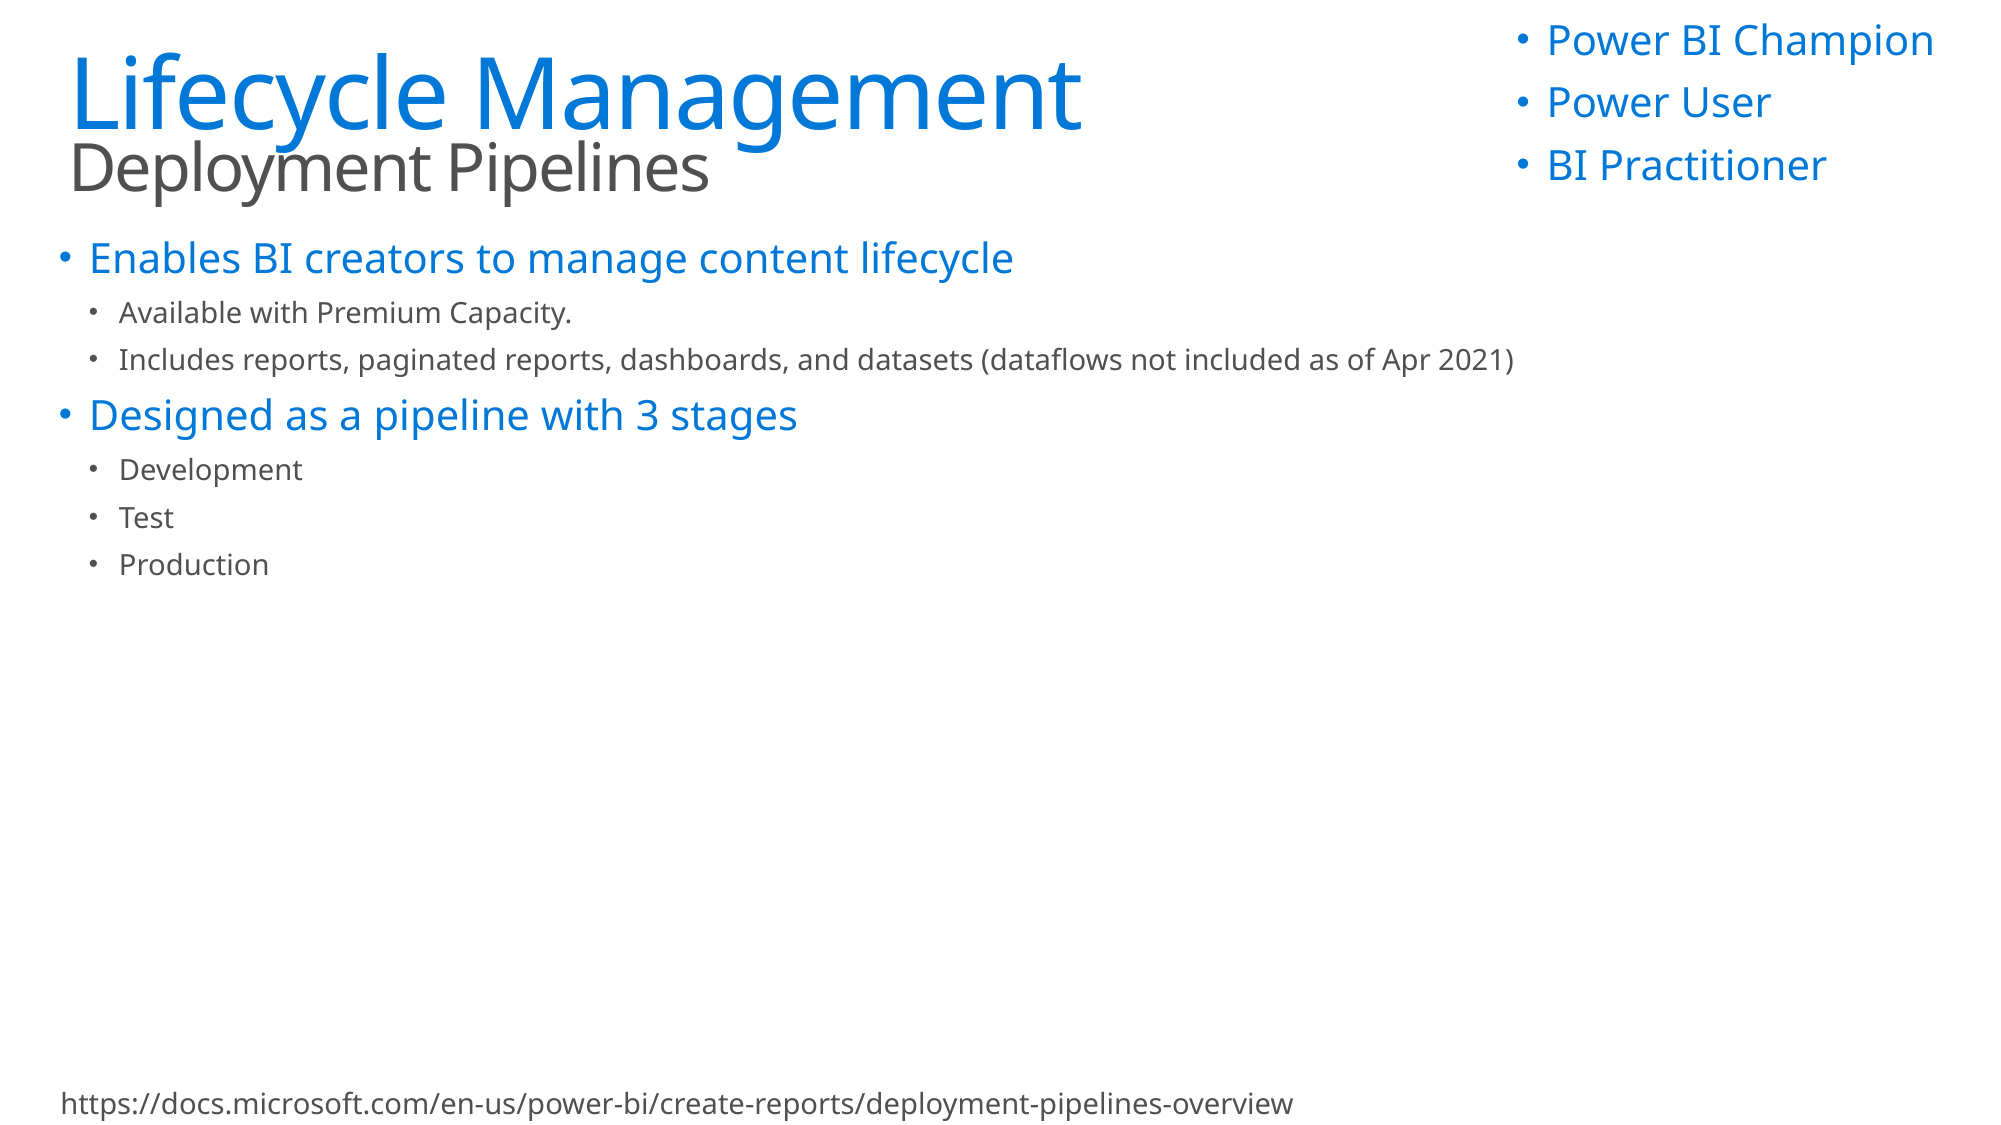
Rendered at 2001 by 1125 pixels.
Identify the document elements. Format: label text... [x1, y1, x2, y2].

title Lifecycle Management Deployment Pipelines [44, 47, 1957, 196]
text_box Power BI Champion Power User BI Practitioner [1501, 6, 1994, 188]
text_box Enables BI creators to manage content lifecycle Available with Premium Capacity. Includes reports, paginated reports, dashboards, and datasets (dataflows not included as of Apr 2021) Designed as a pipeline with 3 stages Development Test Production [44, 223, 1921, 1082]
text_box https://docs.microsoft.com/en-us/power-bi/create-reports/deployment-pipelines-overview [45, 1077, 1310, 1125]
